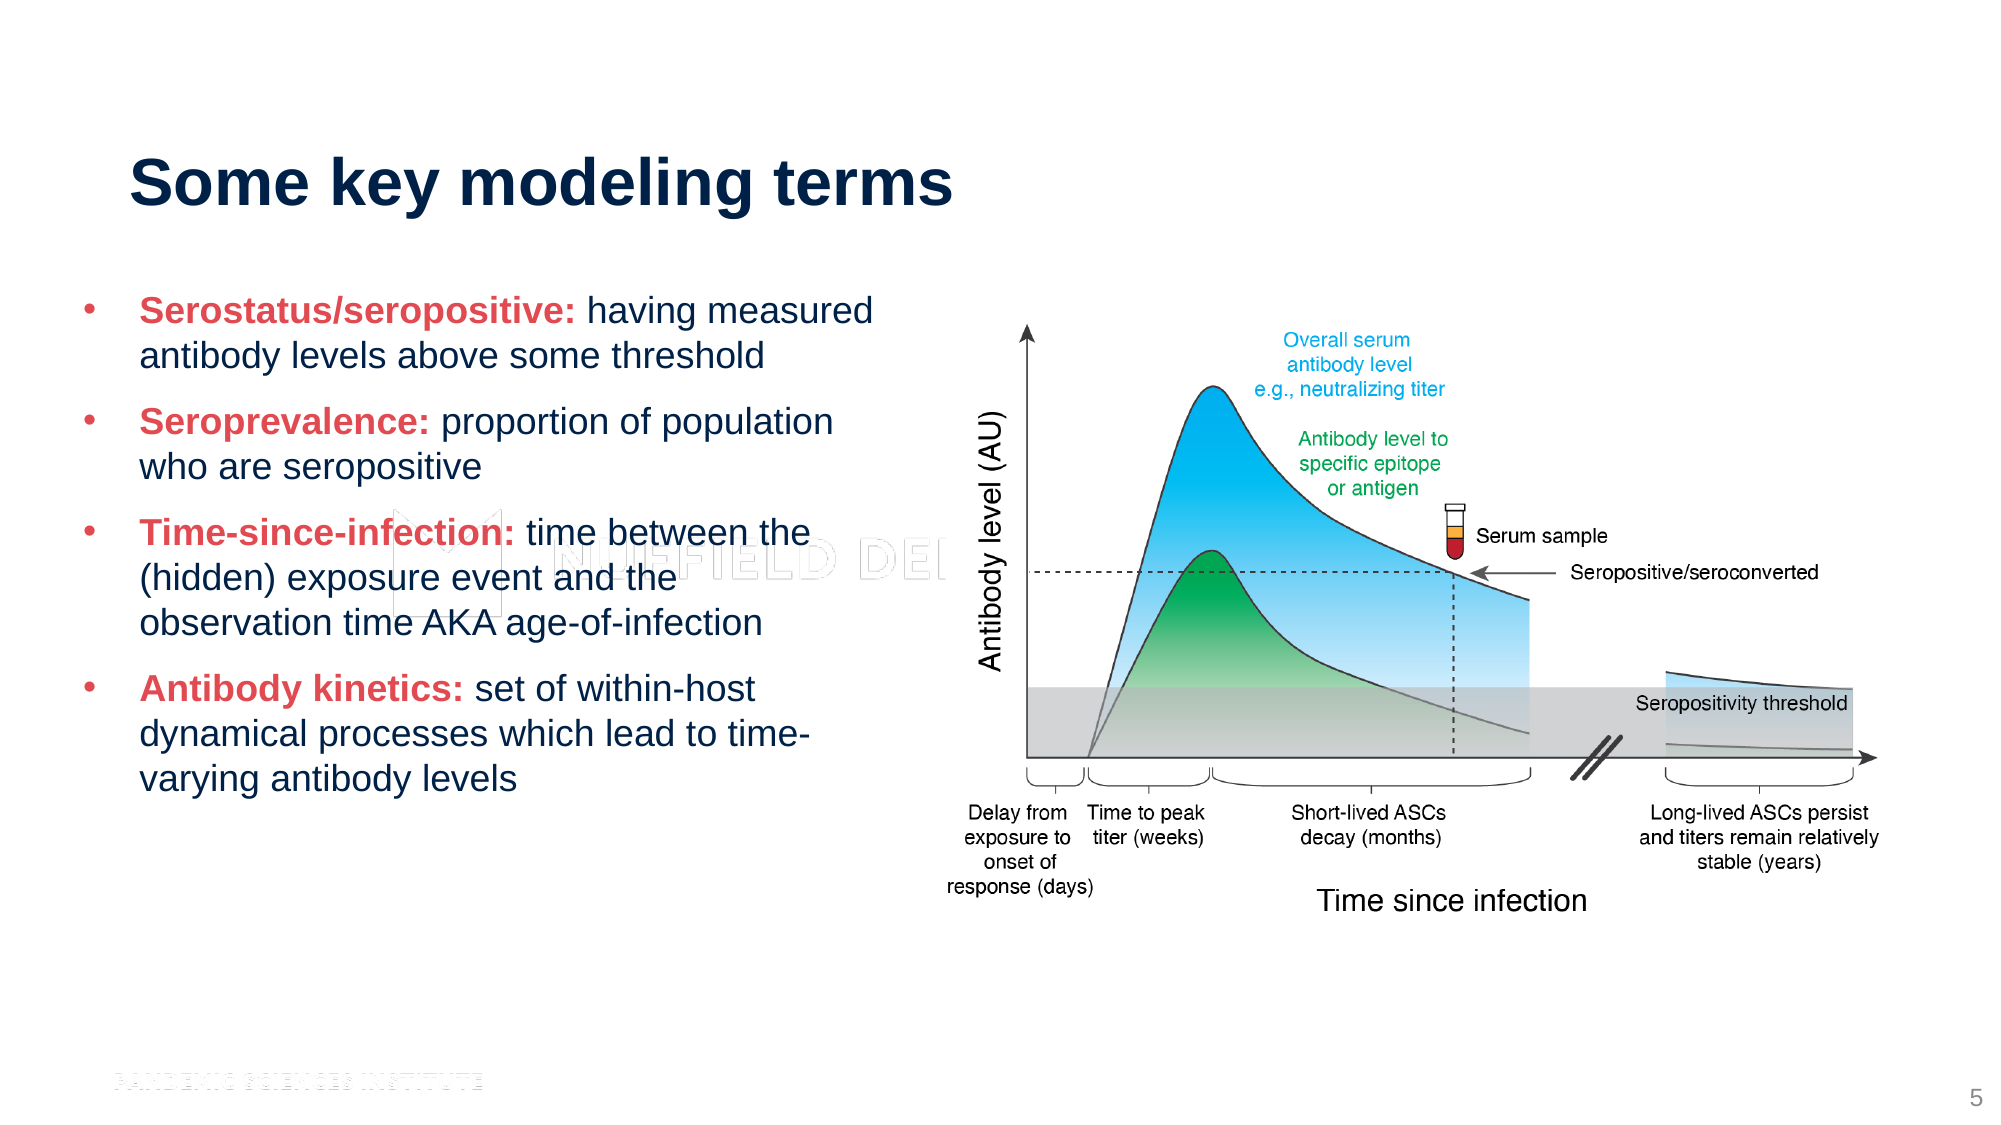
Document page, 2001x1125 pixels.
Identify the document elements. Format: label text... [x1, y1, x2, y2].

picture [879, 286, 1905, 926]
picture [96, 1056, 497, 1106]
title Some key modeling terms [129, 120, 1868, 236]
list Serostatus/seropositive: having measured antibody levels above some threshold Seroprevalence: proportion of population who are seropositive Time-since-infection: time between the (hidden) exposure event and the observation time AKA age-of-infection Antibody kinetics: set of within-host dynamical processes which lead to time-varying antibody levels [83, 286, 879, 1033]
slide_number 5 [1548, 1066, 1999, 1125]
